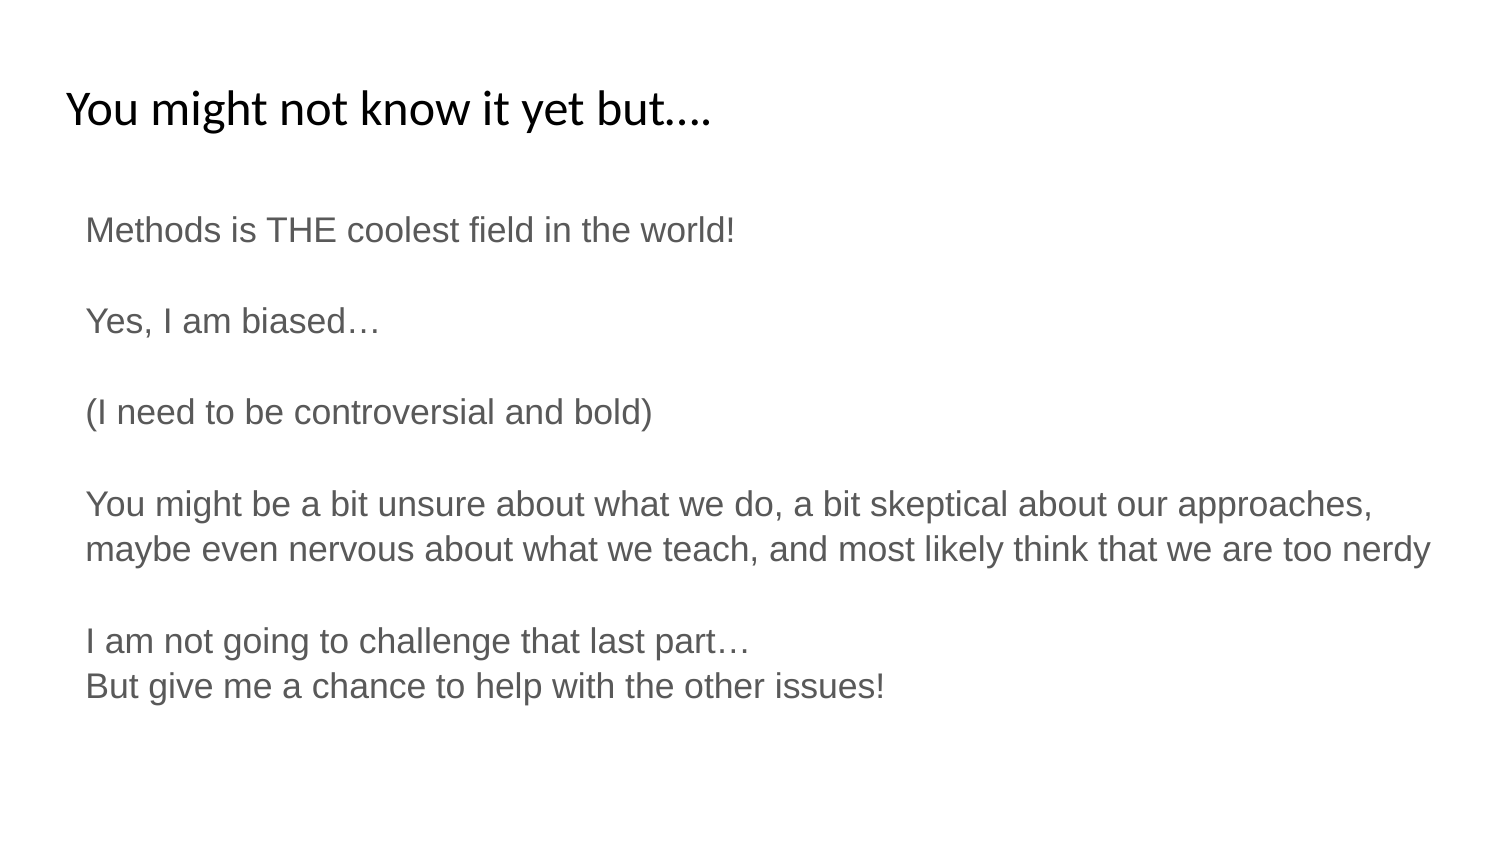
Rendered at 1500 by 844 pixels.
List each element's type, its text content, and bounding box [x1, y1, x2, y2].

title You might not know it yet but…. [51, 72, 1449, 167]
list Methods is THE coolest field in the world! Yes, I am biased… (I need to be controversial and bold) You might be a bit unsure about what we do, a bit skeptical about our approaches, maybe even nervous about what we teach, and most likely think that we are too nerdy I am not going to challenge that last part… But give me a chance to help with the other issues! [51, 189, 1449, 750]
